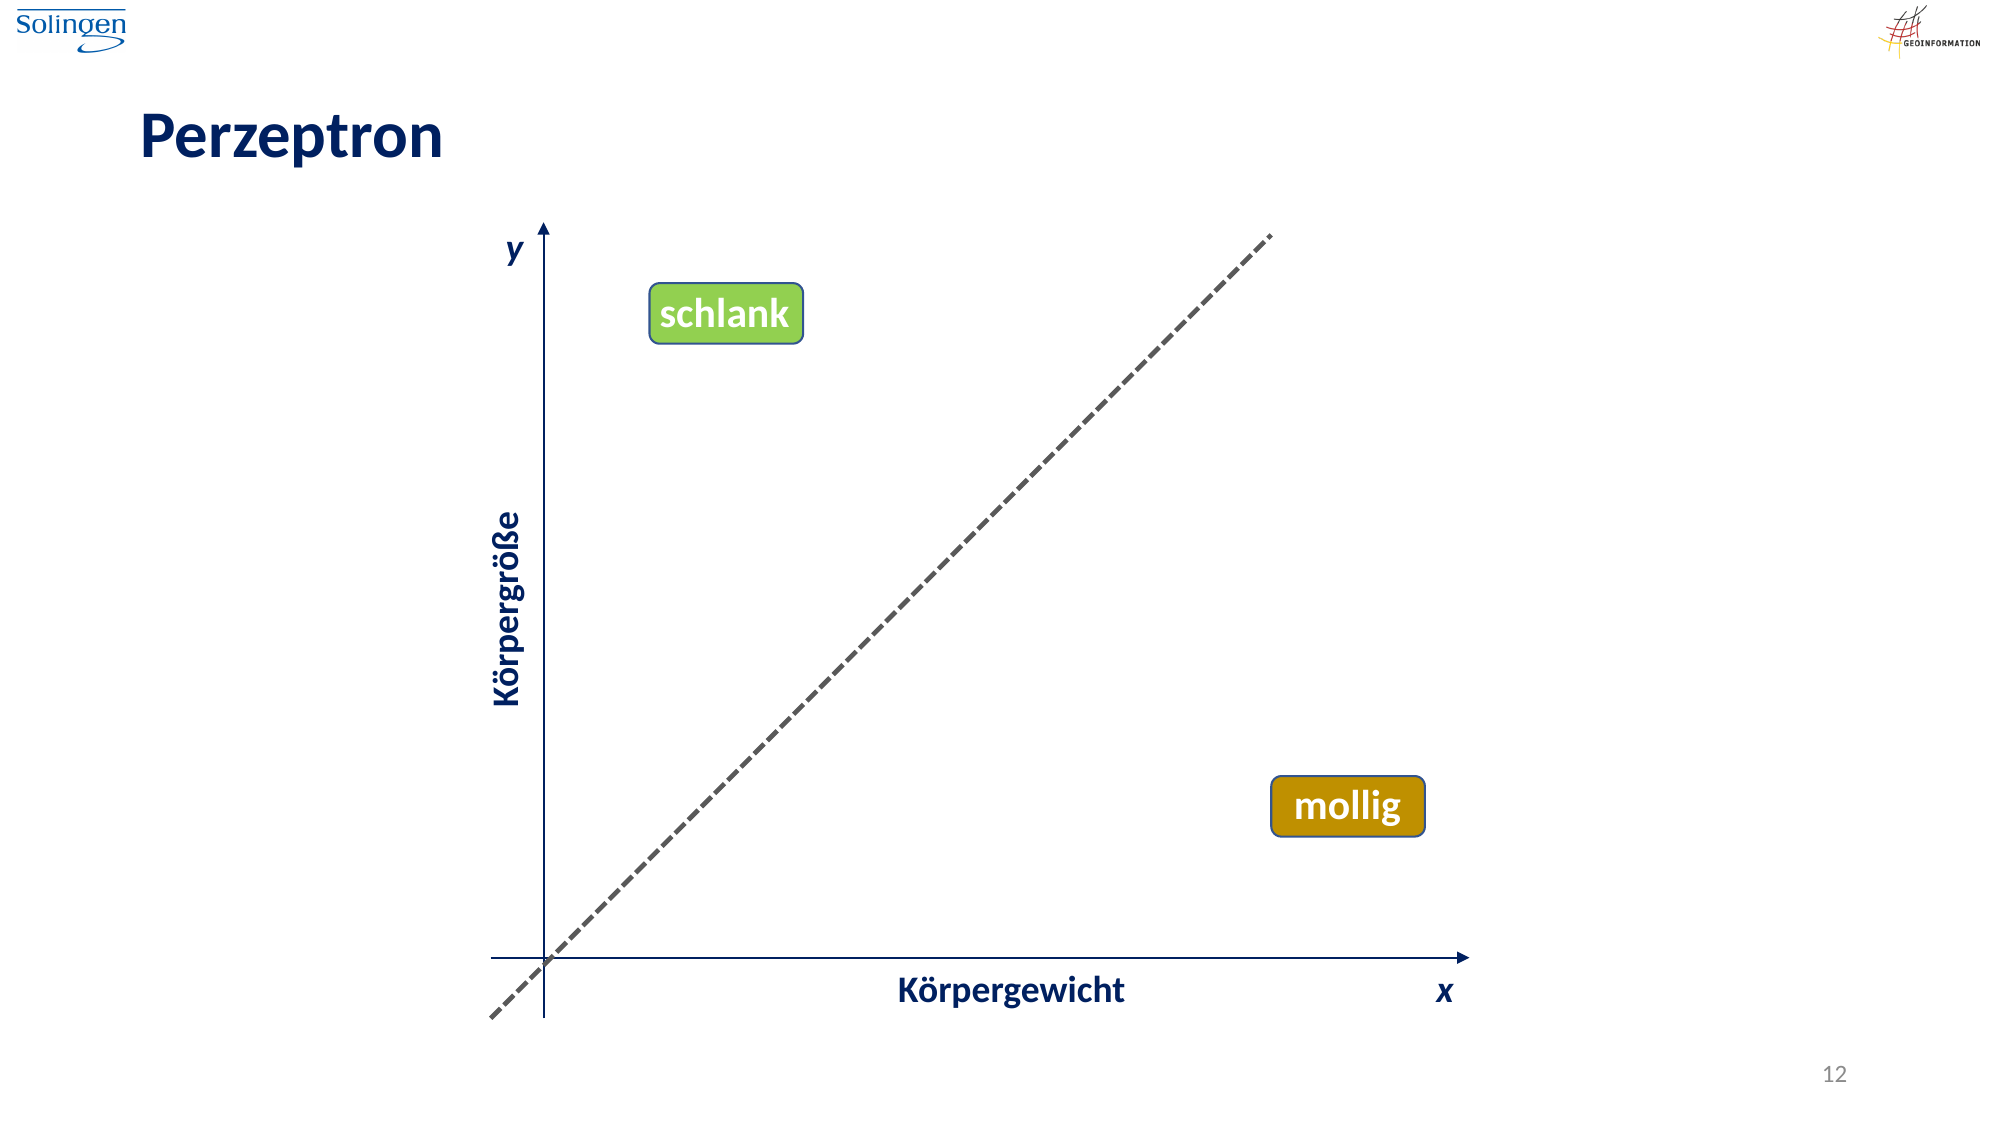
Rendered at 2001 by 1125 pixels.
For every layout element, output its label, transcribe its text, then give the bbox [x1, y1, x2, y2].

text_box Perzeptron [125, 83, 745, 178]
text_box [490, 234, 1272, 1019]
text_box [473, 215, 1470, 1019]
picture [17, 9, 126, 53]
picture [1878, 5, 1980, 59]
slide_number 12 [1412, 1042, 1863, 1103]
